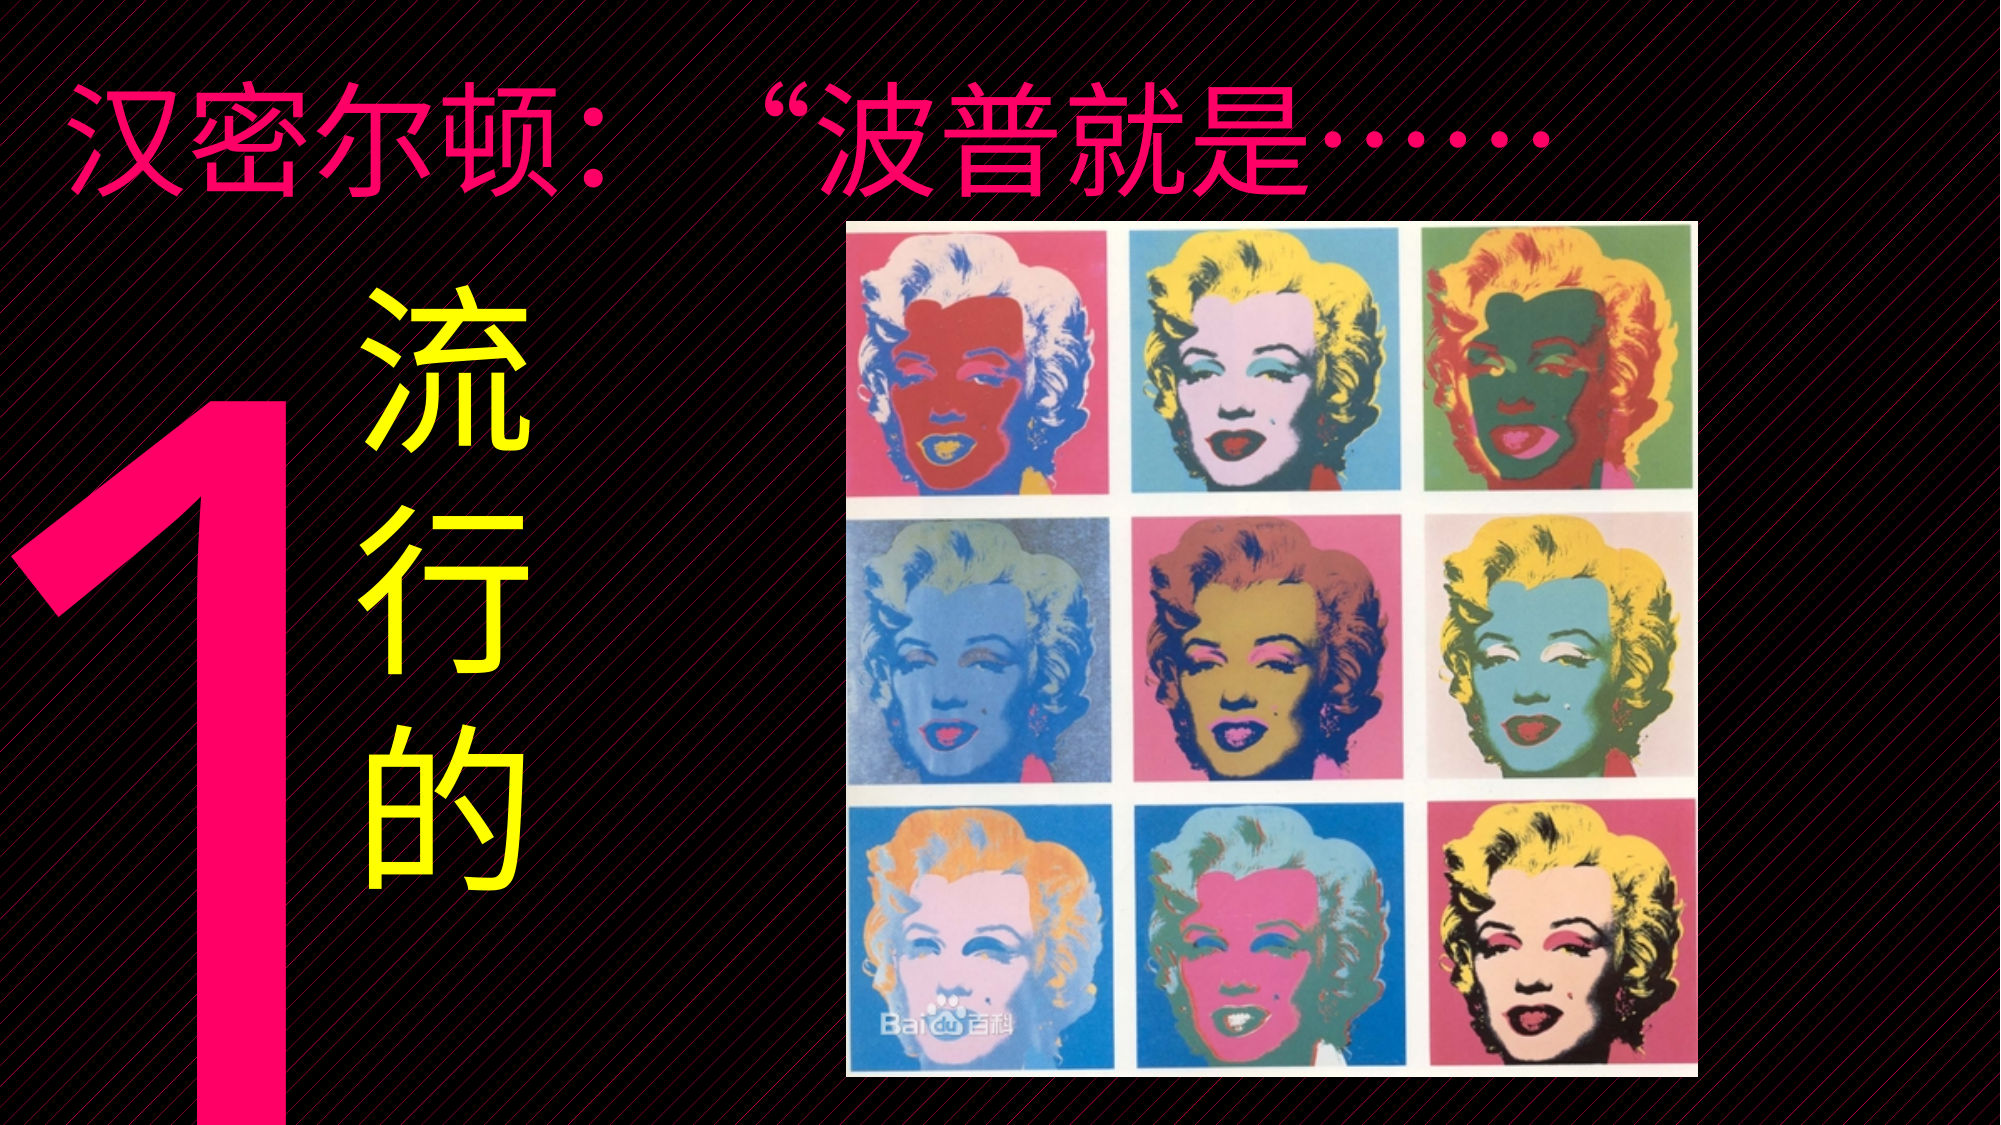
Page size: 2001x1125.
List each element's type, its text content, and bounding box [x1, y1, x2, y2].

text_box 汉密尔顿：“波普就是…… [48, 54, 1645, 220]
text_box 流行的 [338, 248, 566, 924]
picture [846, 221, 1698, 1077]
text_box 1 [0, 99, 544, 1125]
